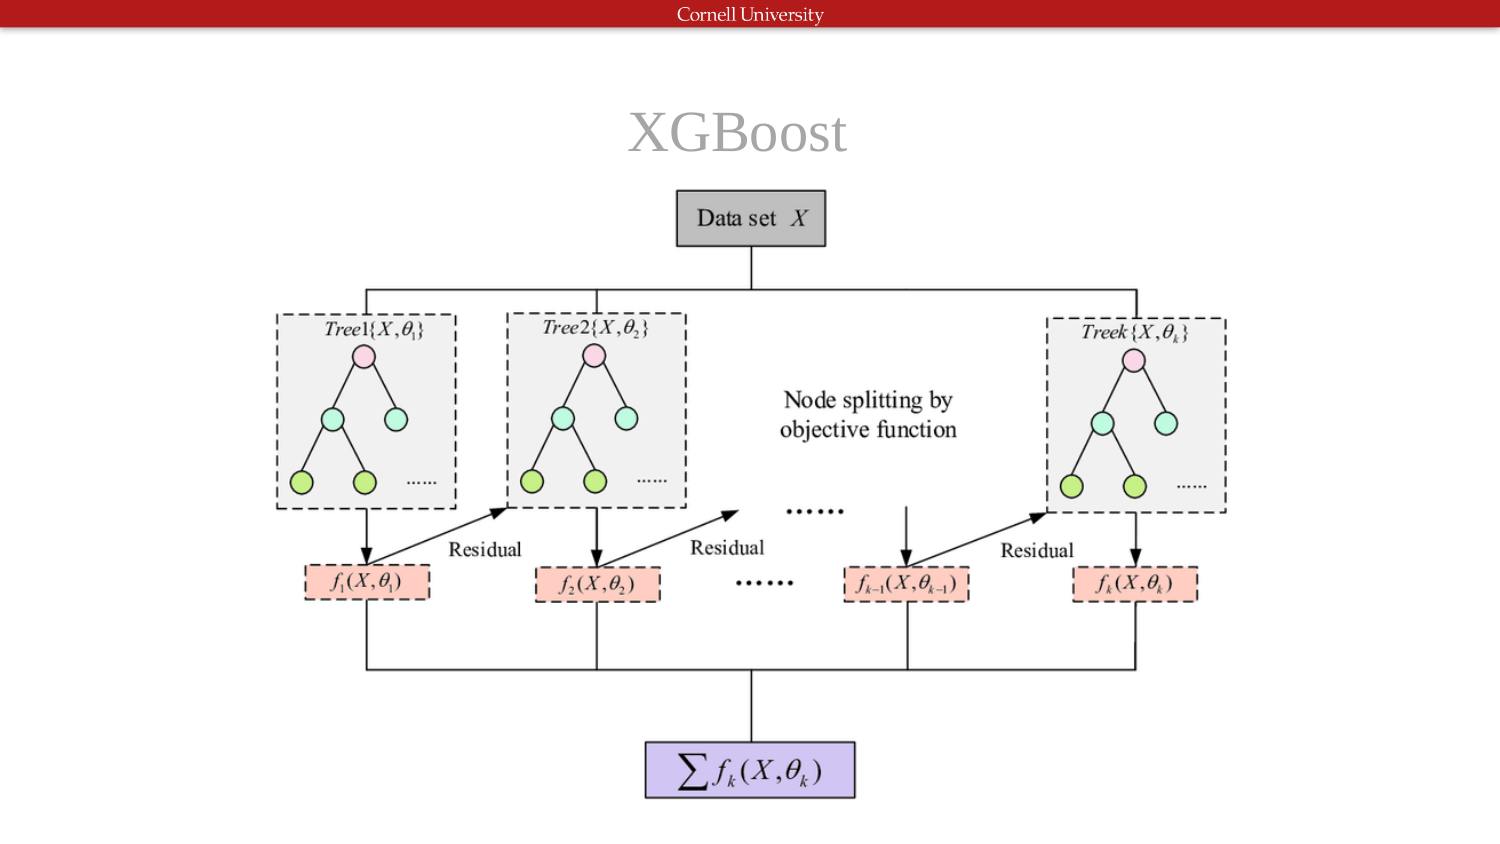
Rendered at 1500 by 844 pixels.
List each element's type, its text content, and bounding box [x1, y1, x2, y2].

text_box XGBoost [0, 71, 1488, 185]
picture [264, 184, 1236, 801]
picture [673, 0, 825, 43]
